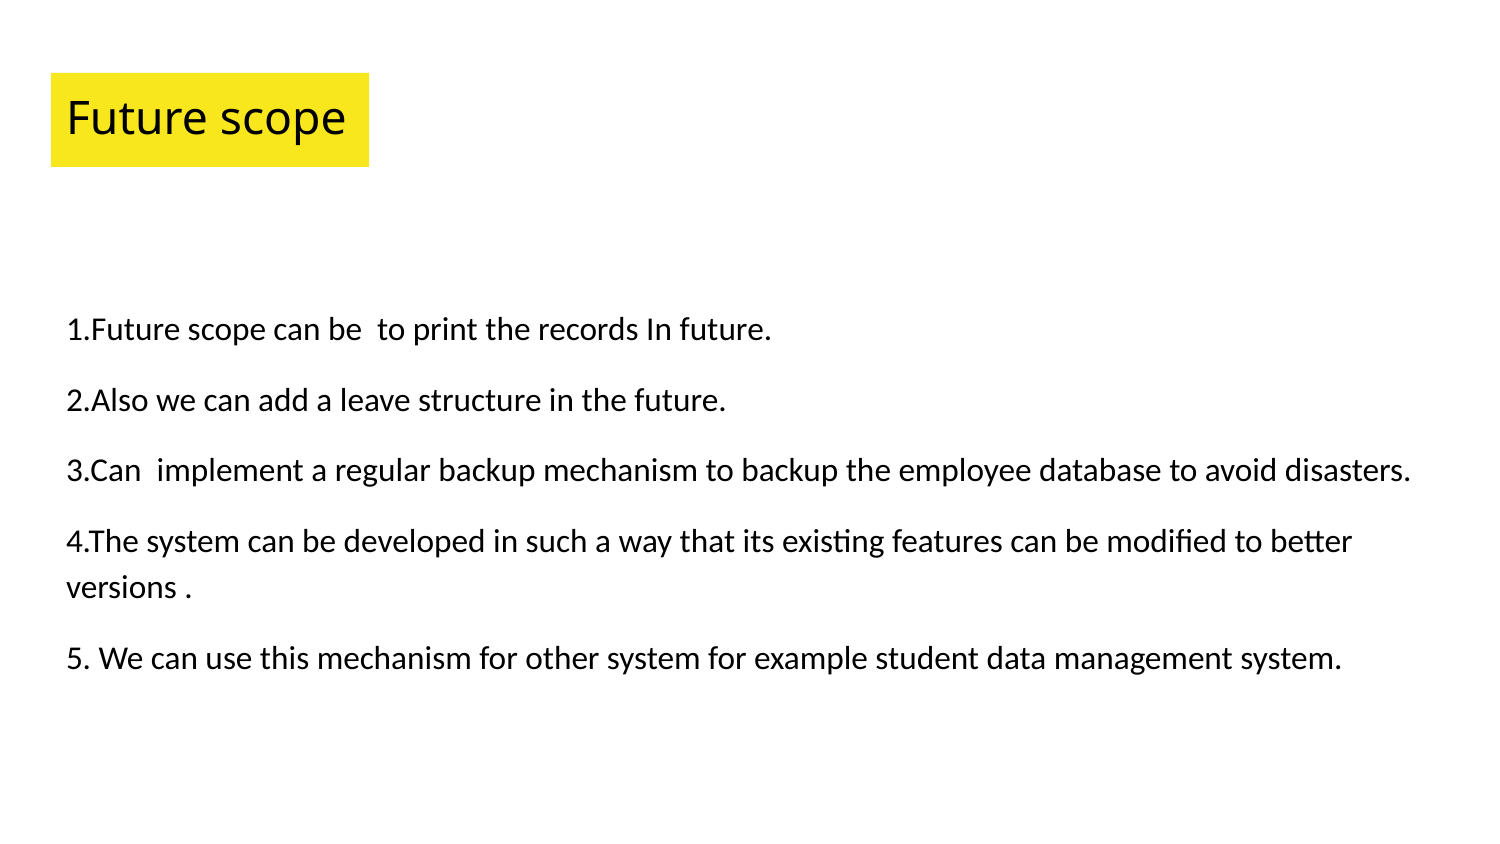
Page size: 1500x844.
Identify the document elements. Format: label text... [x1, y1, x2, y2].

title Future scope [51, 72, 370, 167]
list 1.Future scope can be to print the records In future. 2.Also we can add a leave structure in the future. 3.Can implement a regular backup mechanism to backup the employee database to avoid disasters. 4.The system can be developed in such a way that its existing features can be modified to better versions . 5. We can use this mechanism for other system for example student data management system. [51, 285, 1449, 750]
